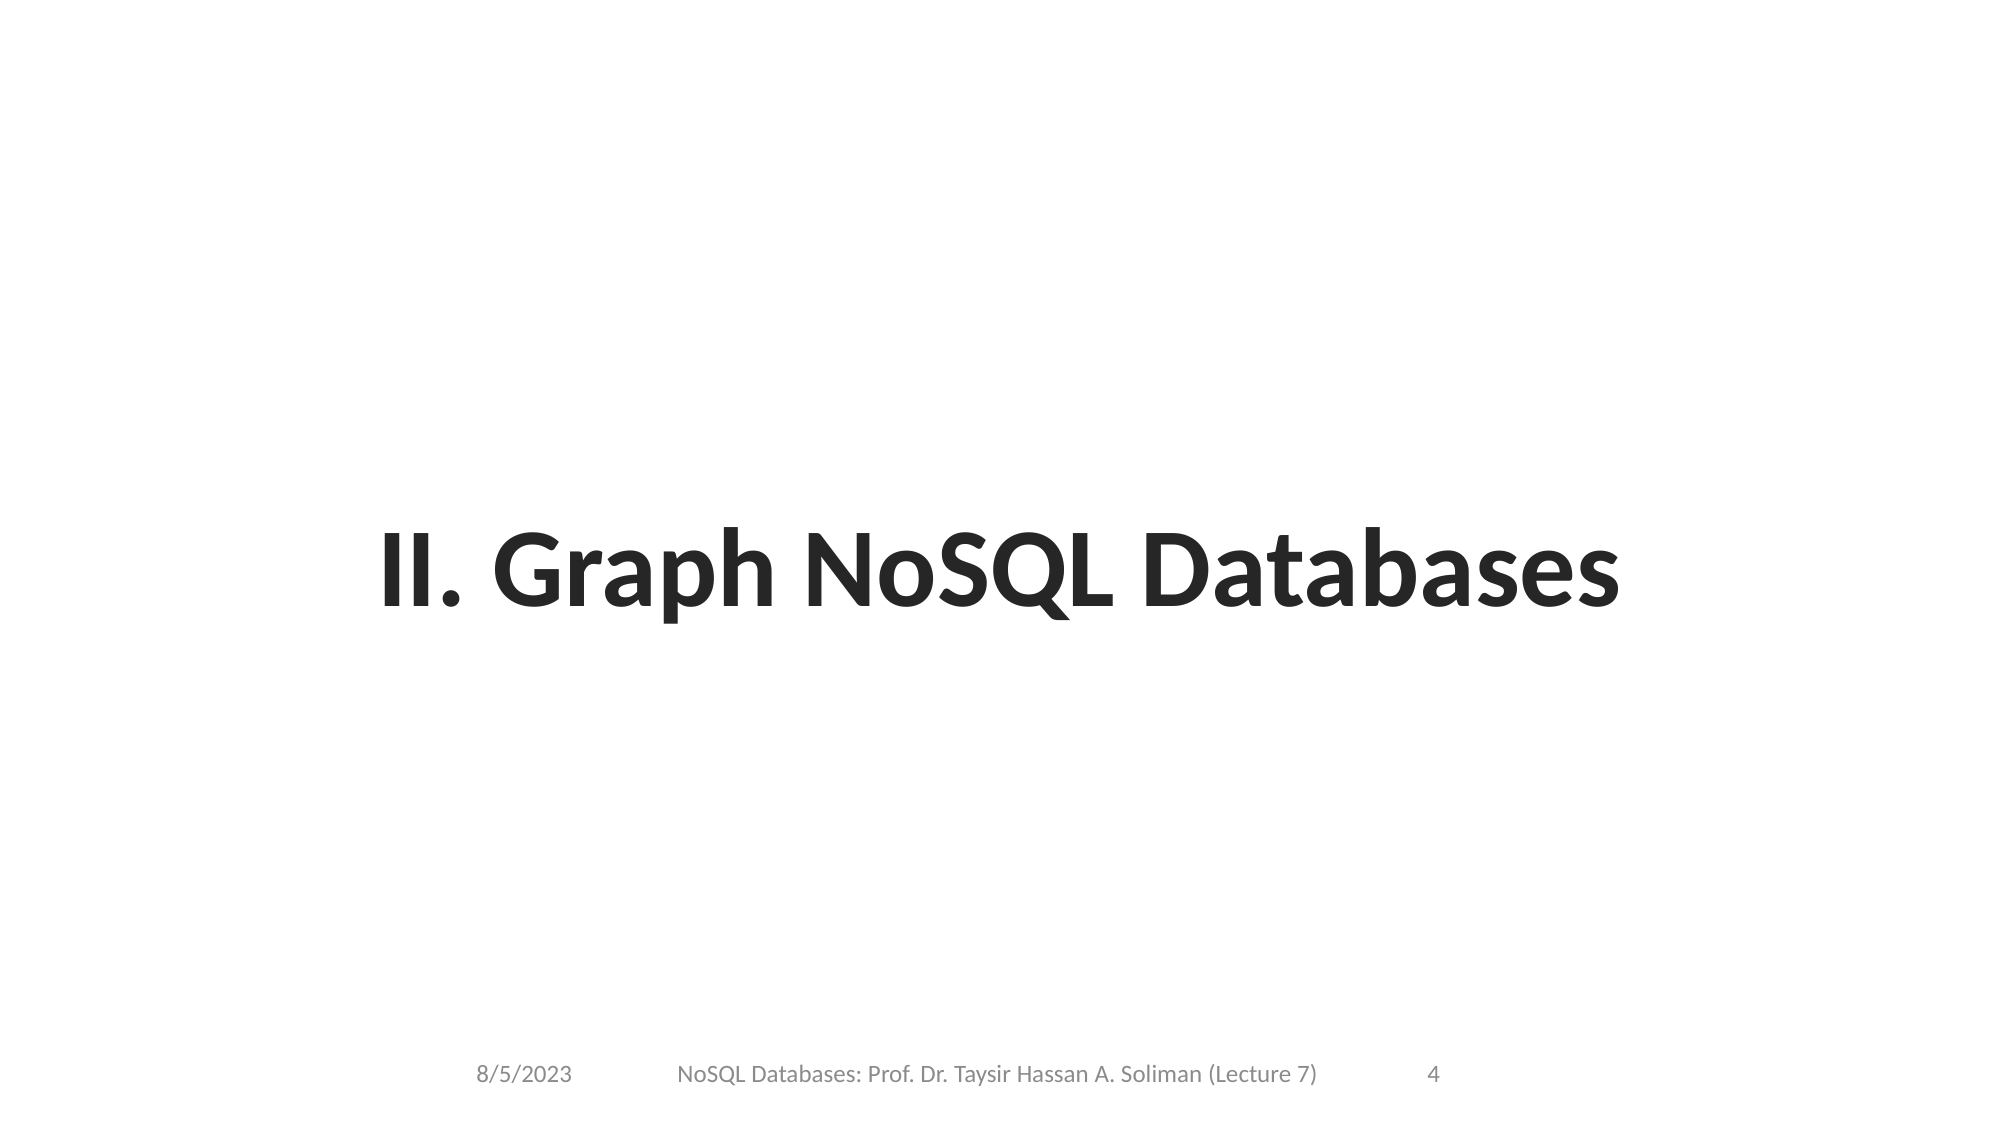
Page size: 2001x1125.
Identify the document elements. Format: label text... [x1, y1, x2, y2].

slide_number 4 [1412, 1042, 1863, 1103]
footer NoSQL Databases: Prof. Dr. Taysir Hassan A. Soliman (Lecture 7) [662, 1042, 1338, 1103]
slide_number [137, 1042, 588, 1103]
text_box II. Graph NoSQL Databases [362, 486, 1638, 637]
